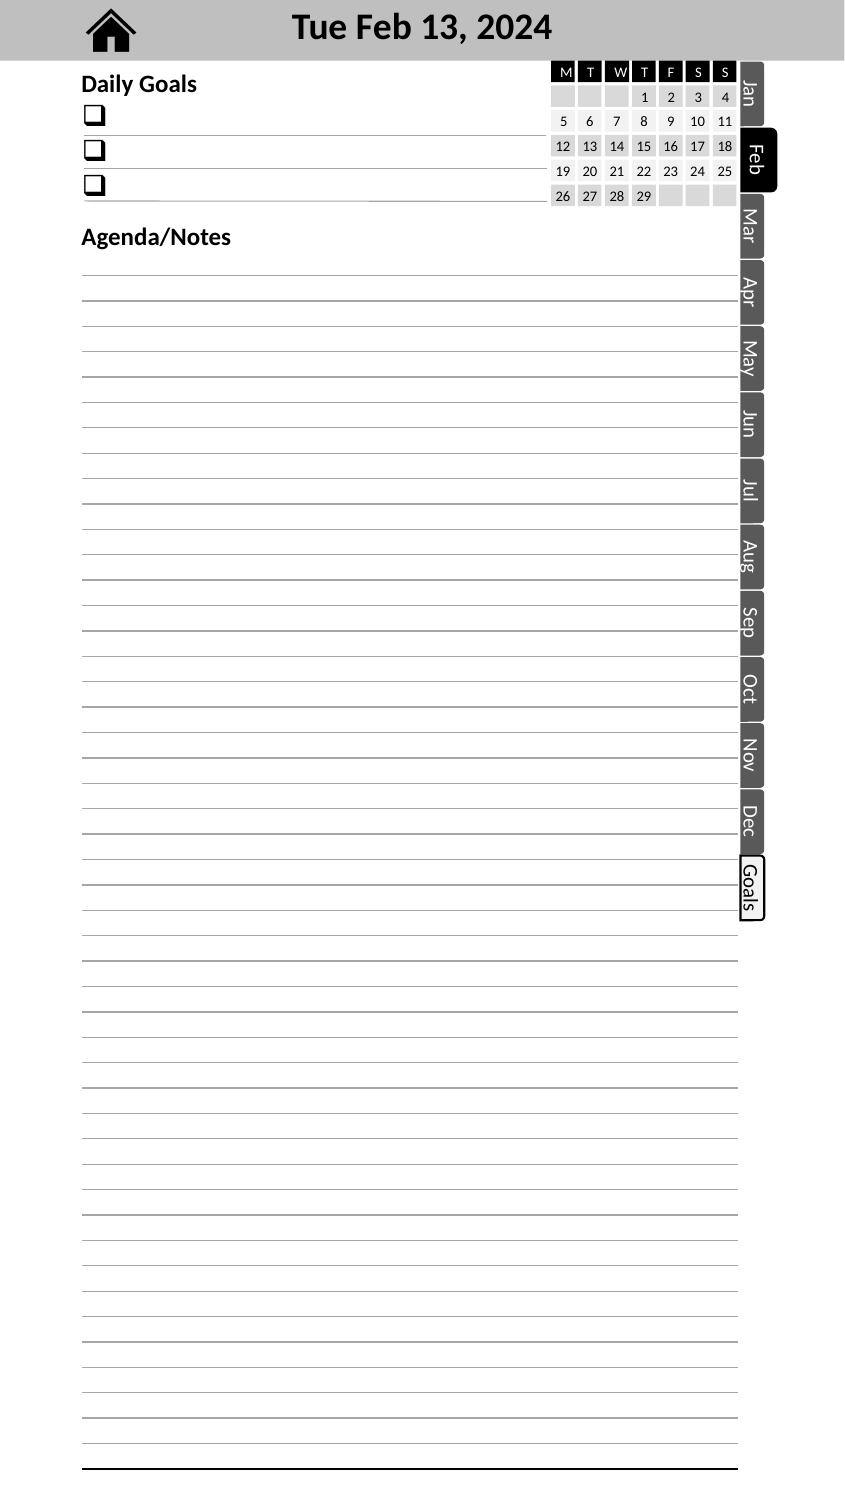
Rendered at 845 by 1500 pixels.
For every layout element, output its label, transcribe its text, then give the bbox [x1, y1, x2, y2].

list Tue Feb 13, 2024 [190, 0, 655, 61]
picture [82, 1, 140, 59]
